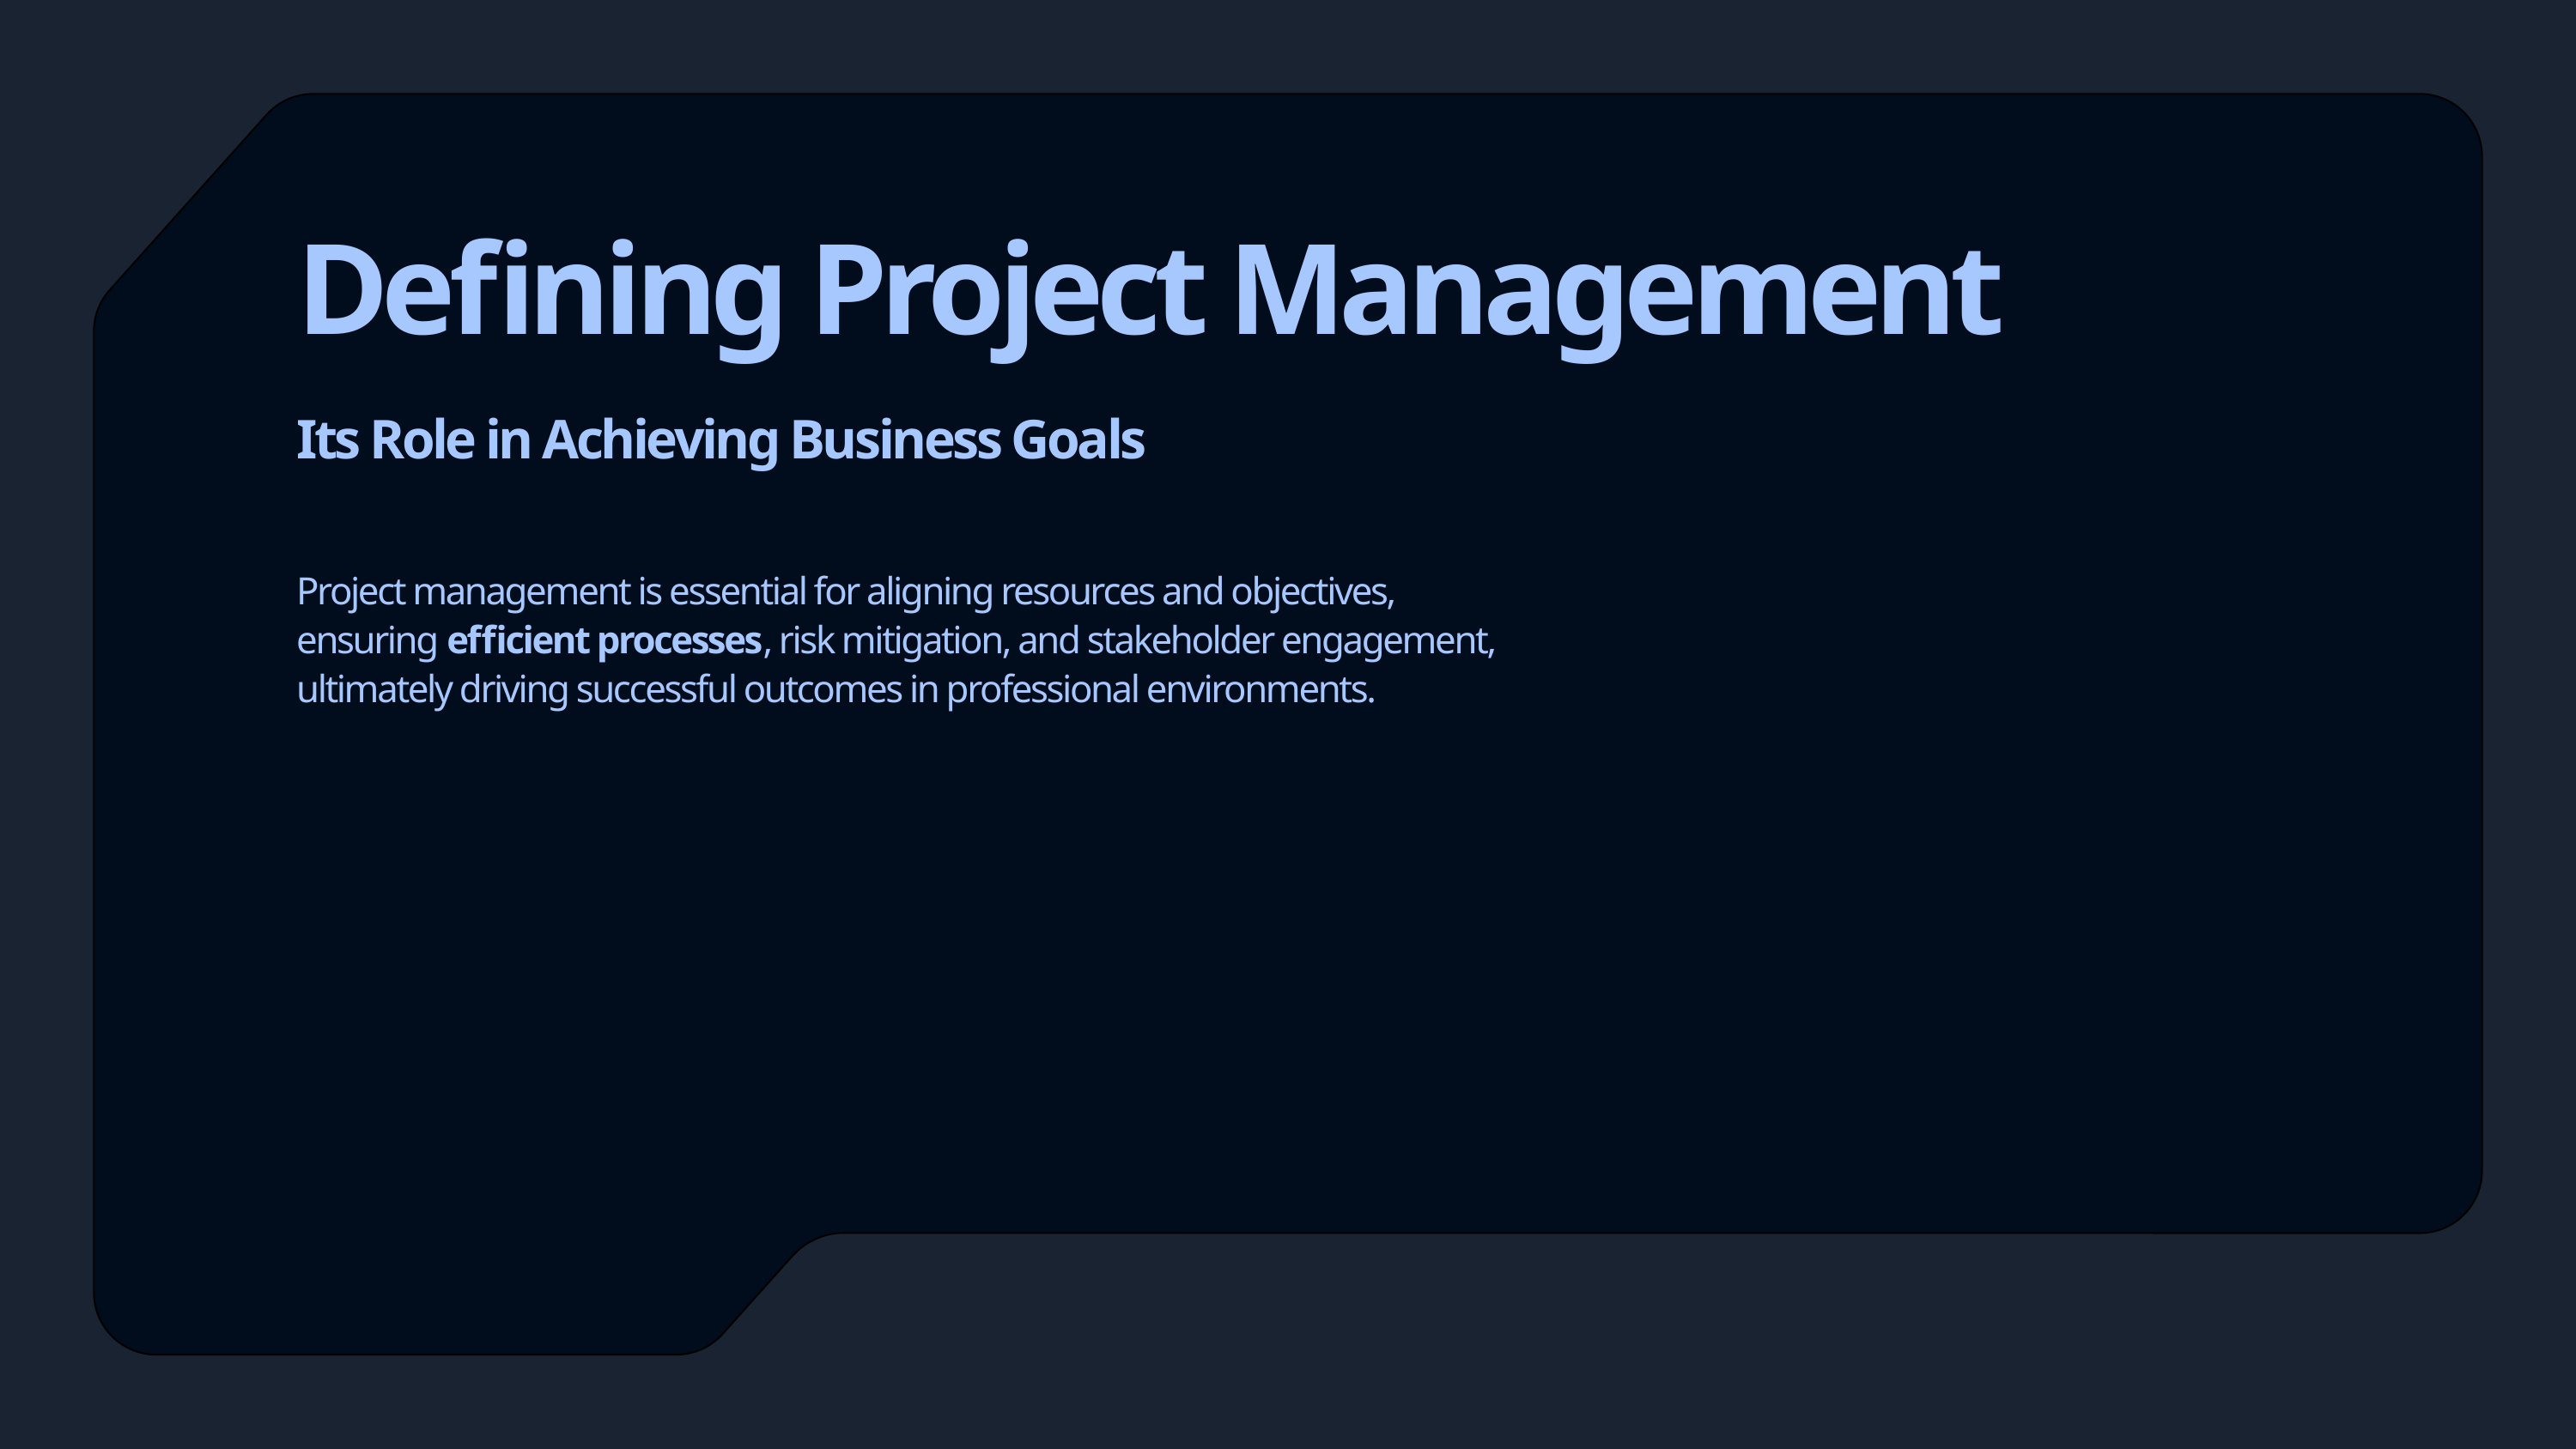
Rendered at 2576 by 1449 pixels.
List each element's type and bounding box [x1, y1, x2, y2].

text_box [295, 219, 2077, 756]
text_box [94, 94, 2482, 1355]
